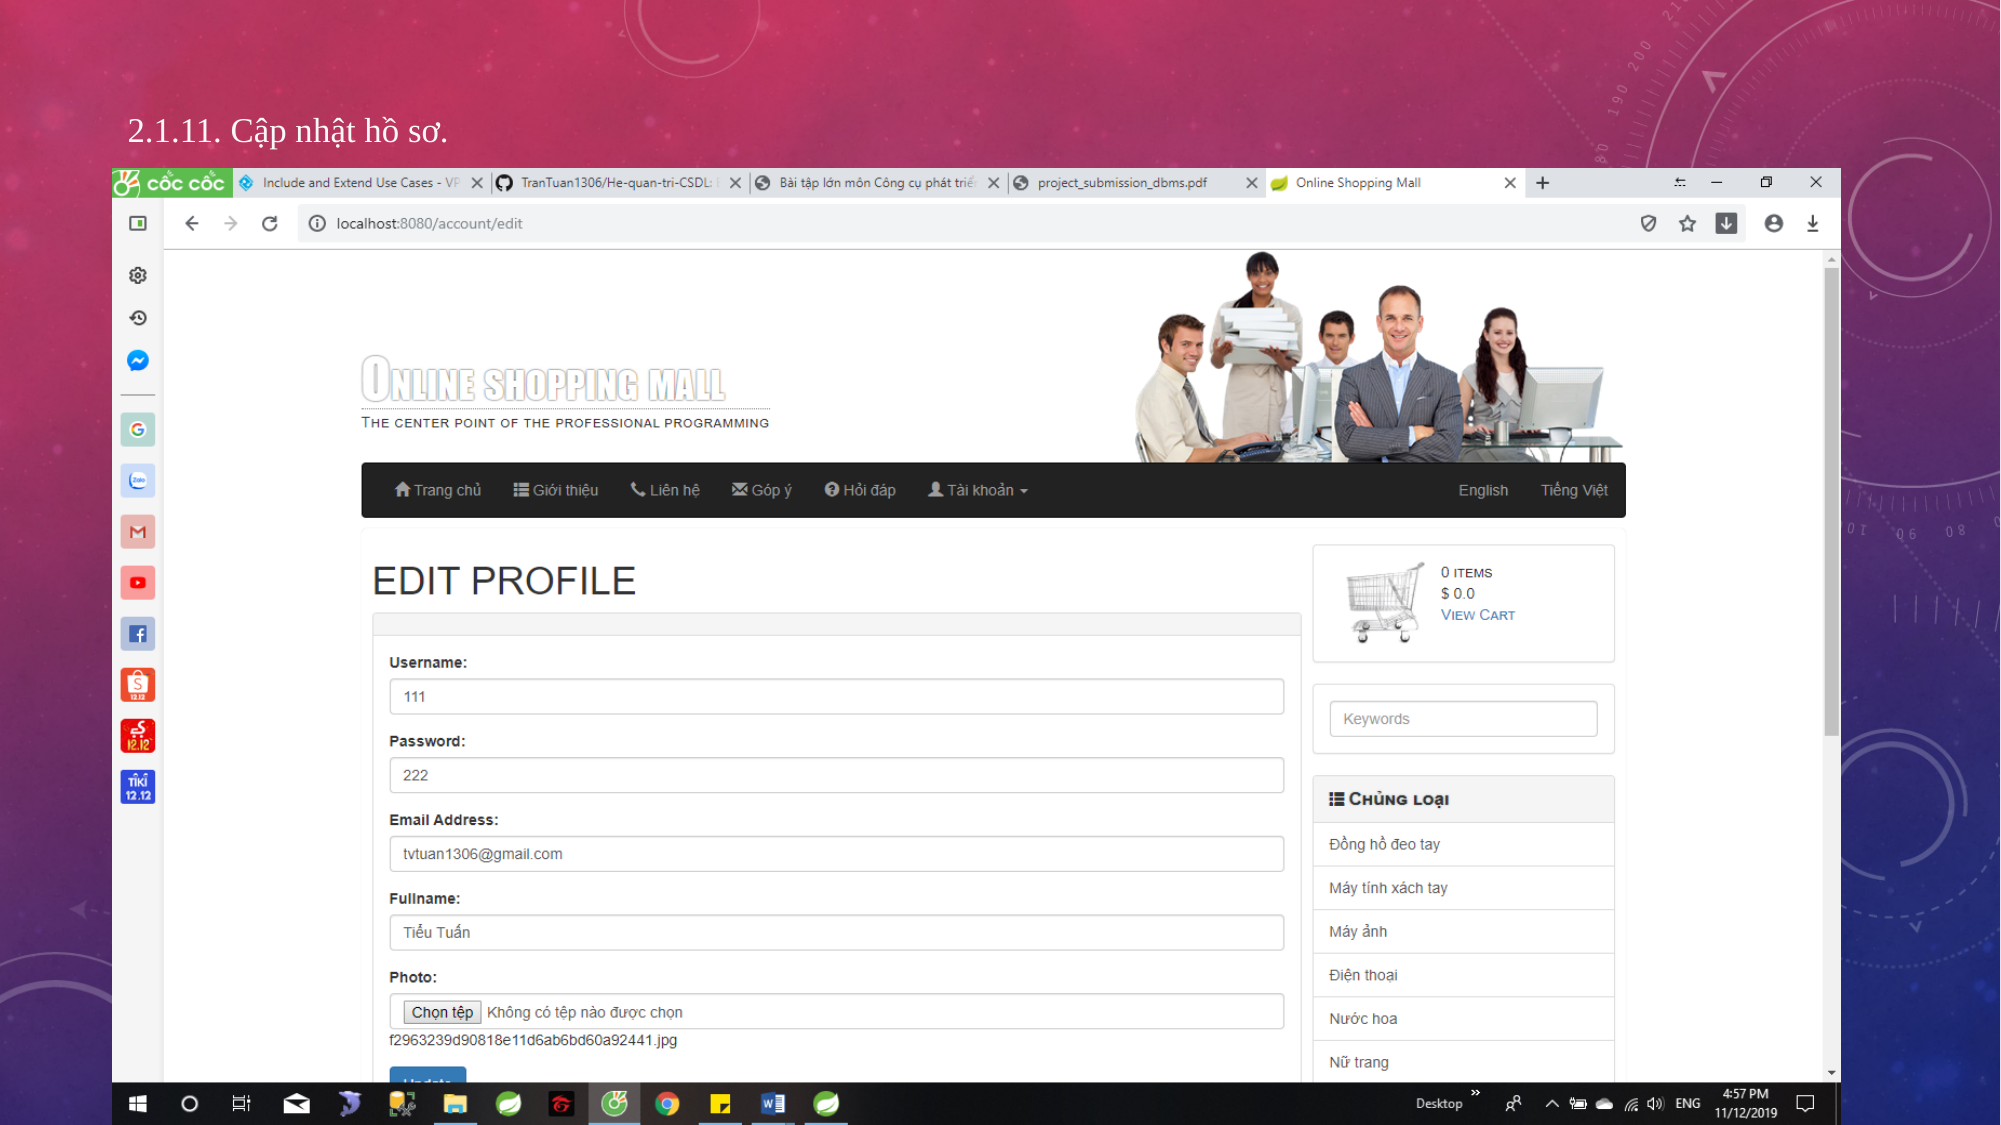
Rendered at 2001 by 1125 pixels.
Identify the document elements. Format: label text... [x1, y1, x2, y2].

picture [0, 0, 2001, 1125]
title 2.1.11. Cập nhật hồ sơ. [112, 99, 1775, 167]
